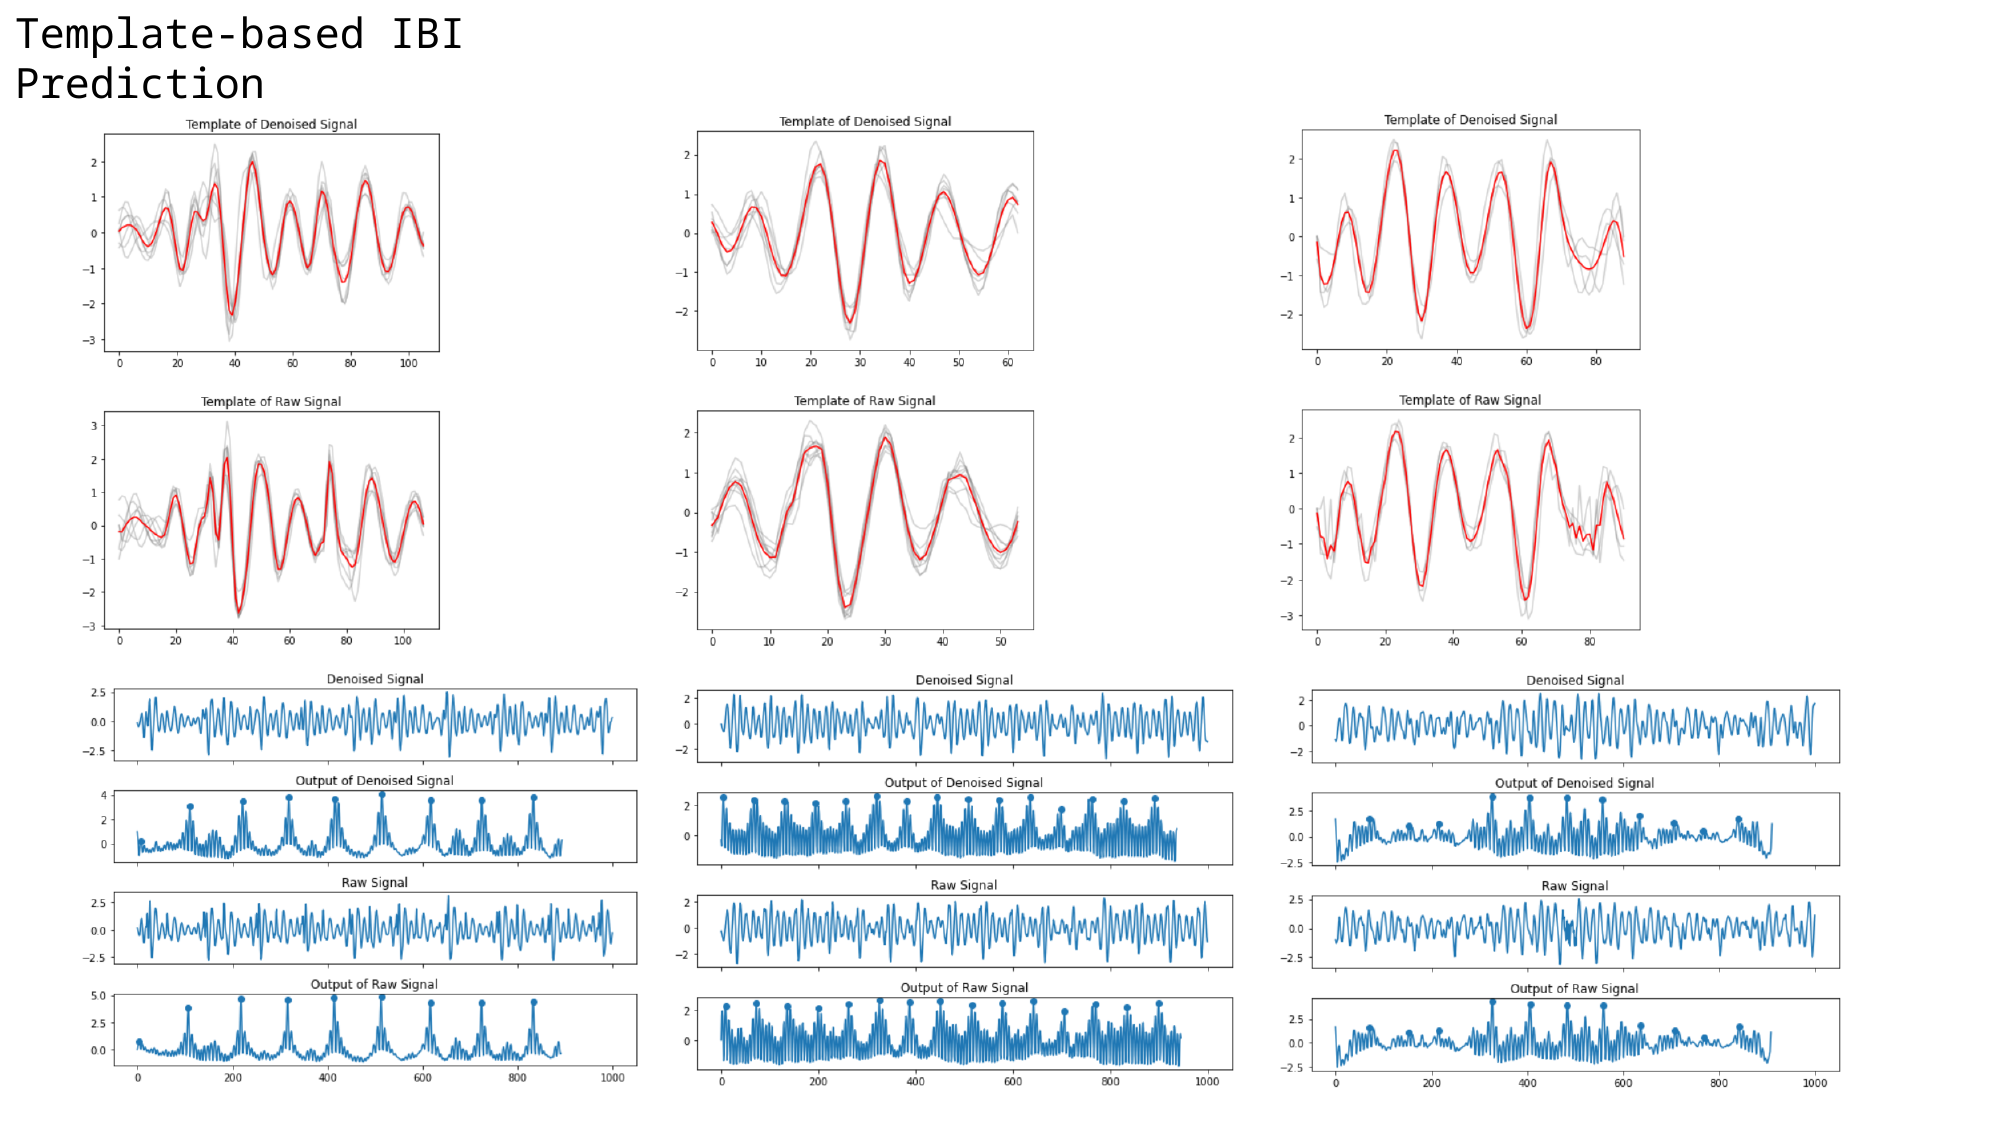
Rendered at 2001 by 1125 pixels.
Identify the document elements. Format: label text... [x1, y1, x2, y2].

picture [1278, 105, 1858, 1097]
picture [74, 105, 1266, 1097]
text_box Template-based IBI Prediction [0, 0, 700, 115]
